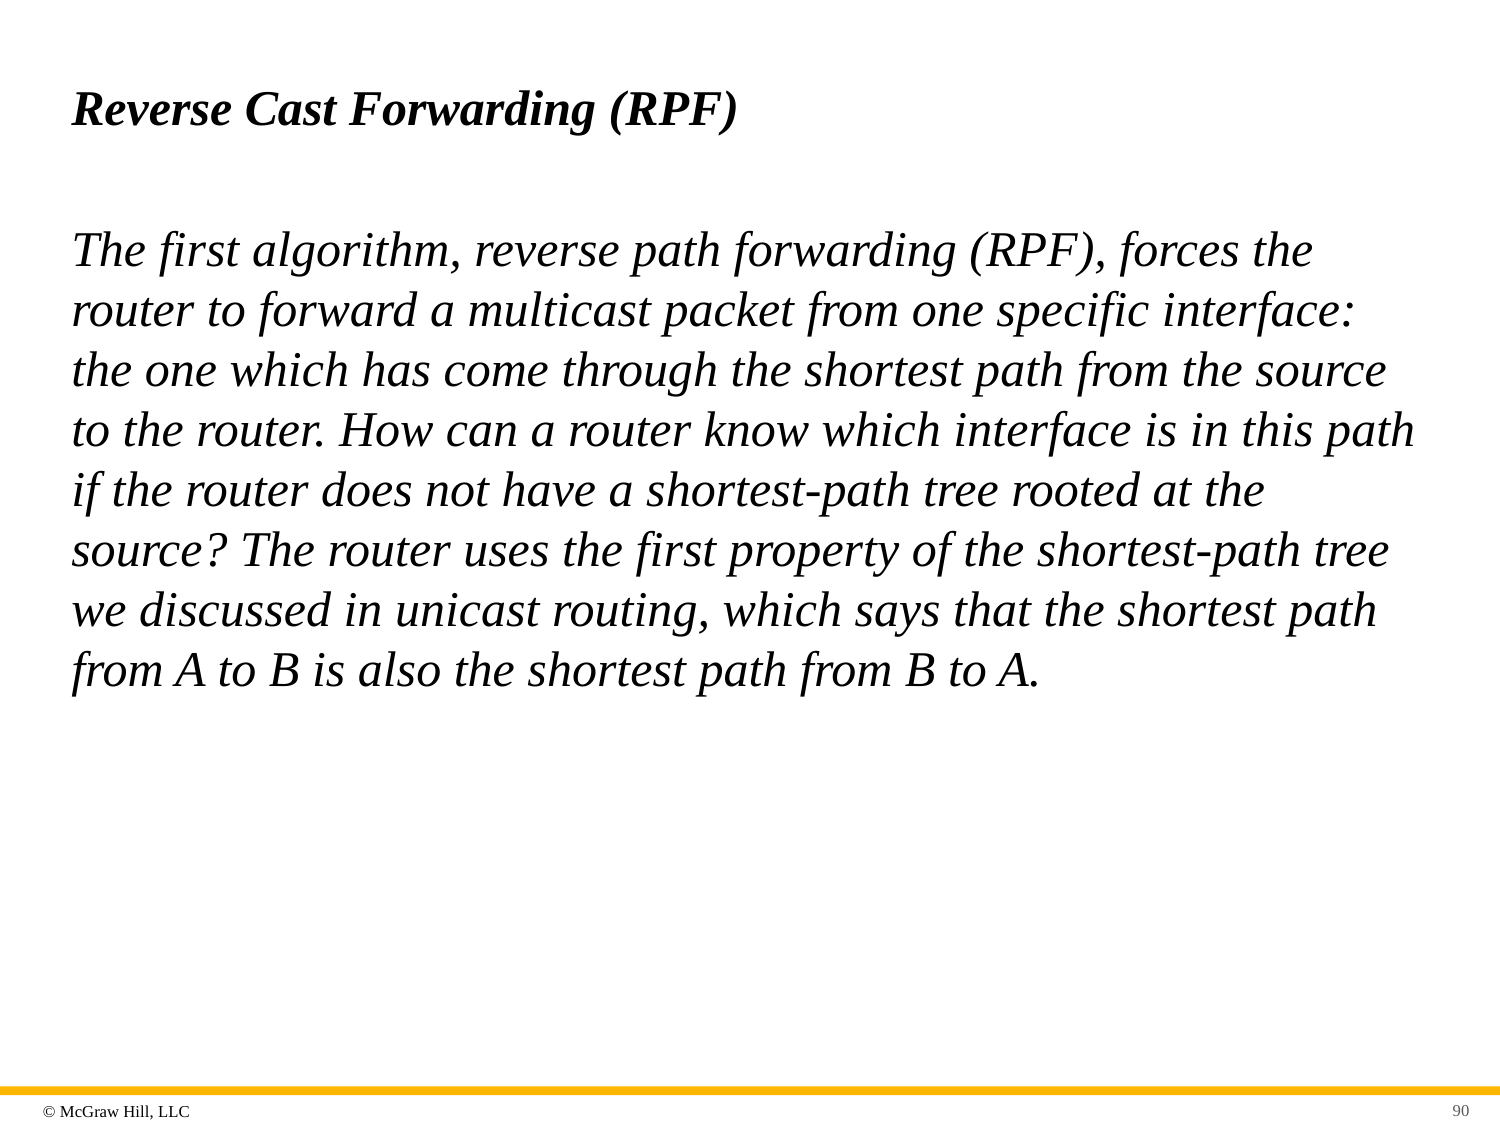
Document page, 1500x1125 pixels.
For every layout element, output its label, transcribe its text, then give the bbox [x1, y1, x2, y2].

title Reverse Cast Forwarding (RPF) [56, 50, 1444, 162]
slide_number 90 [1418, 1096, 1477, 1123]
list The first algorithm, reverse path forwarding (RPF), forces the router to forward a multicast packet from one specific interface: the one which has come through the shortest path from the source to the router. How can a router know which interface is in this path if the router does not have a shortest-path tree rooted at the source? The router uses the first property of the shortest-path tree we discussed in unicast routing, which says that the shortest path from A to B is also the shortest path from B to A. [56, 209, 1444, 824]
